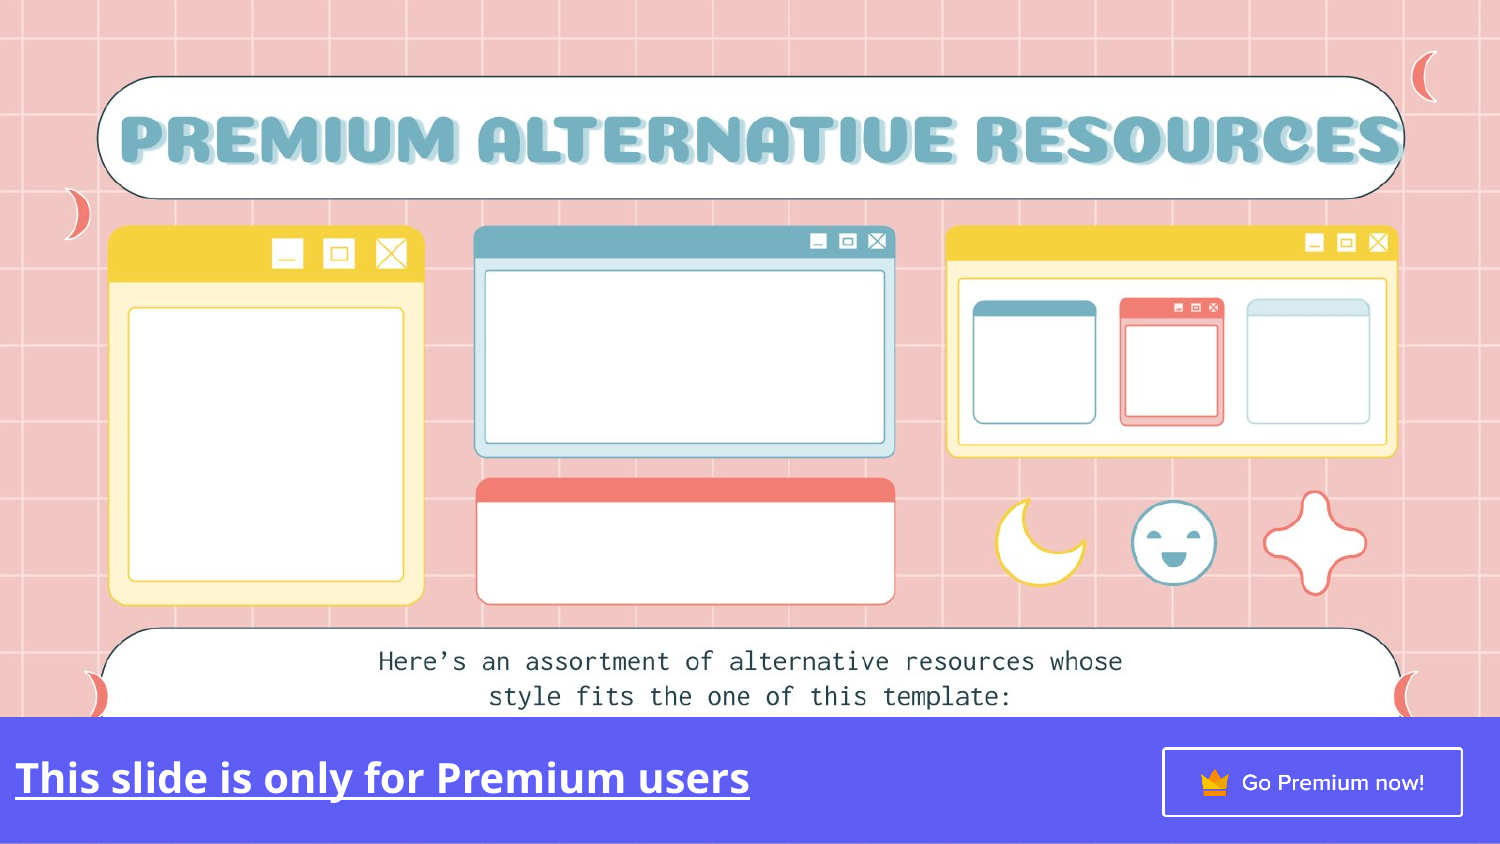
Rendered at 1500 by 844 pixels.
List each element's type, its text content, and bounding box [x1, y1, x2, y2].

picture [0, 0, 1500, 717]
picture [1162, 747, 1463, 817]
text_box This slide is only for Premium users [0, 717, 1500, 844]
